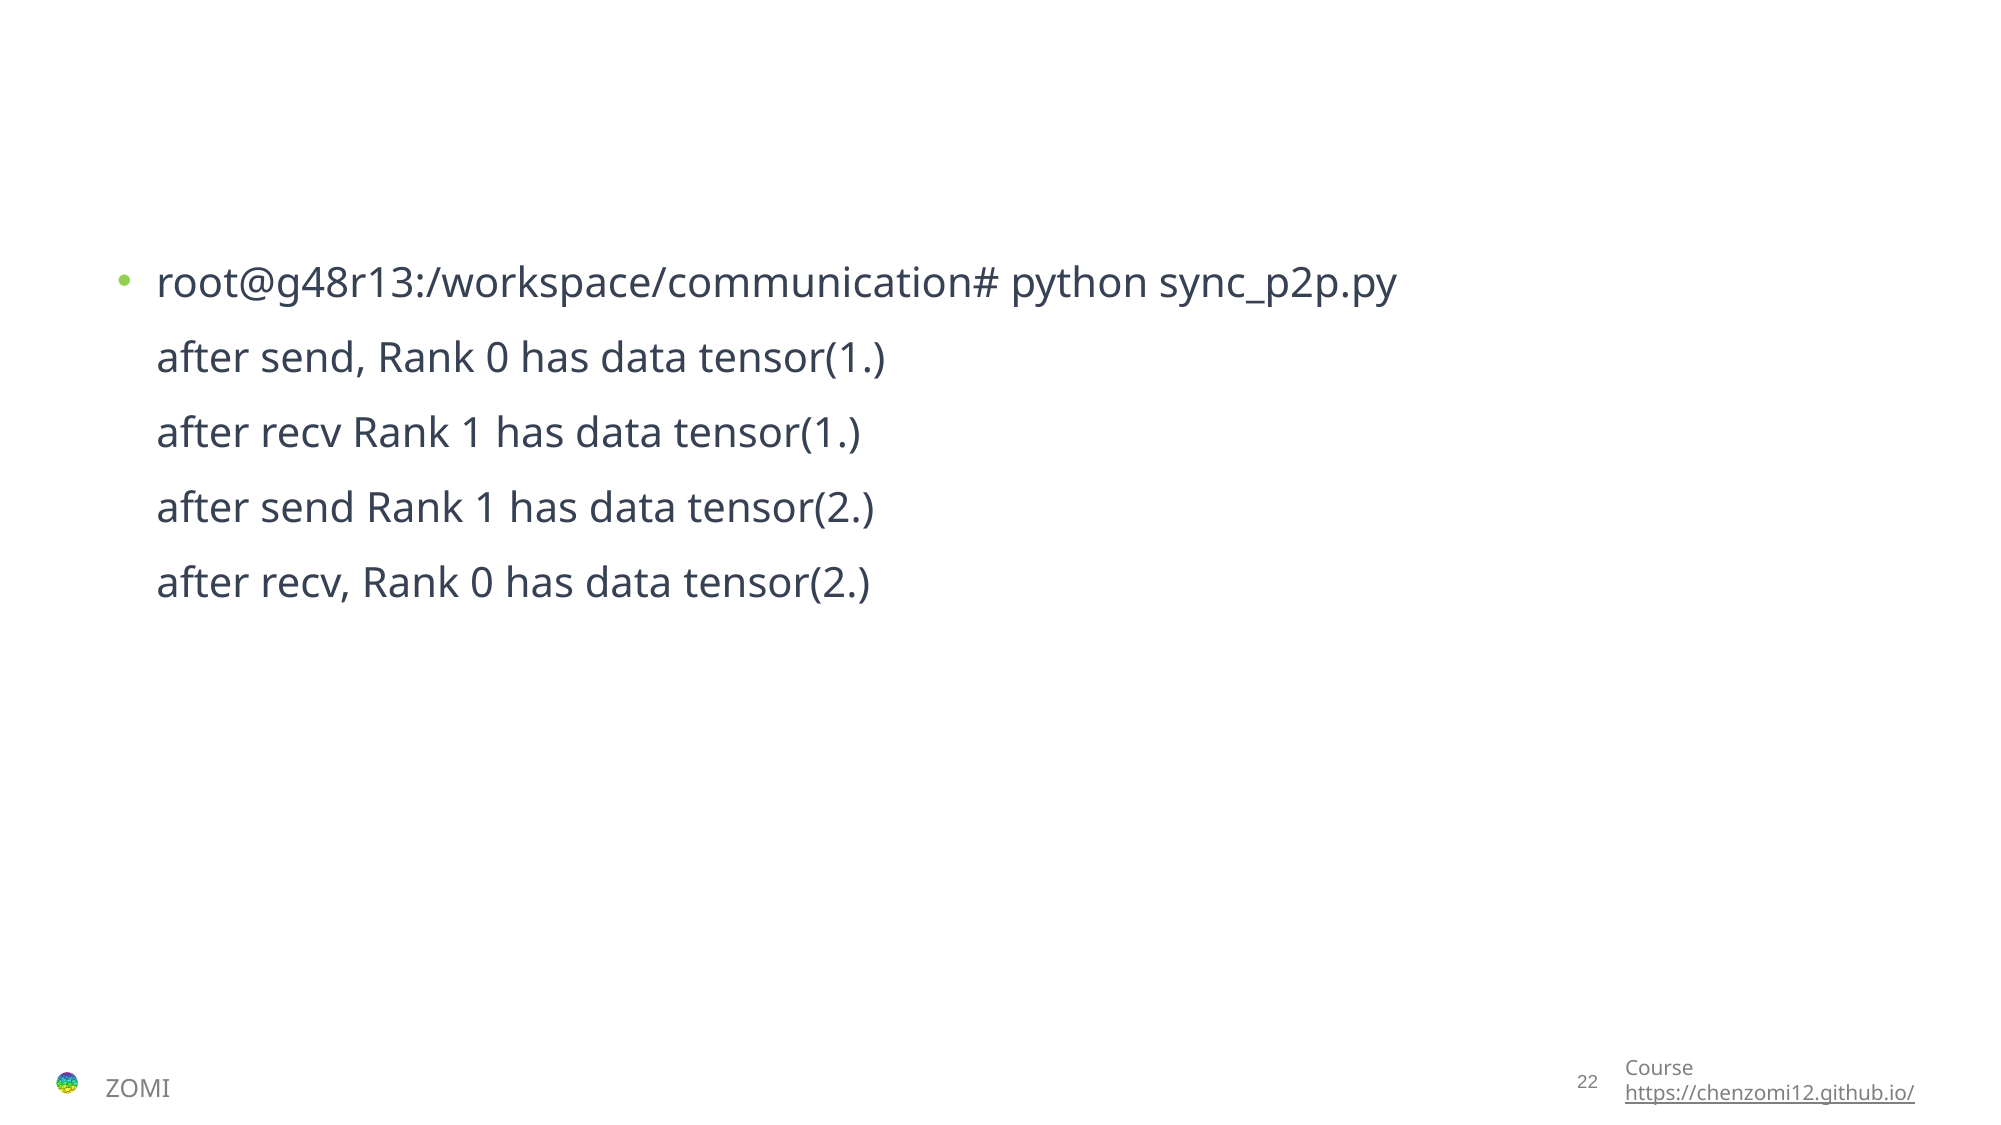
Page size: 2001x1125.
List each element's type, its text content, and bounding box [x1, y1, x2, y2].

list root@g48r13:/workspace/communication# python sync_p2p.py after send, Rank 0 has data tensor(1.) after recv Rank 1 has data tensor(1.) after send Rank 1 has data tensor(2.) after recv, Rank 0 has data tensor(2.) [102, 223, 1901, 1043]
picture [57, 1073, 77, 1093]
